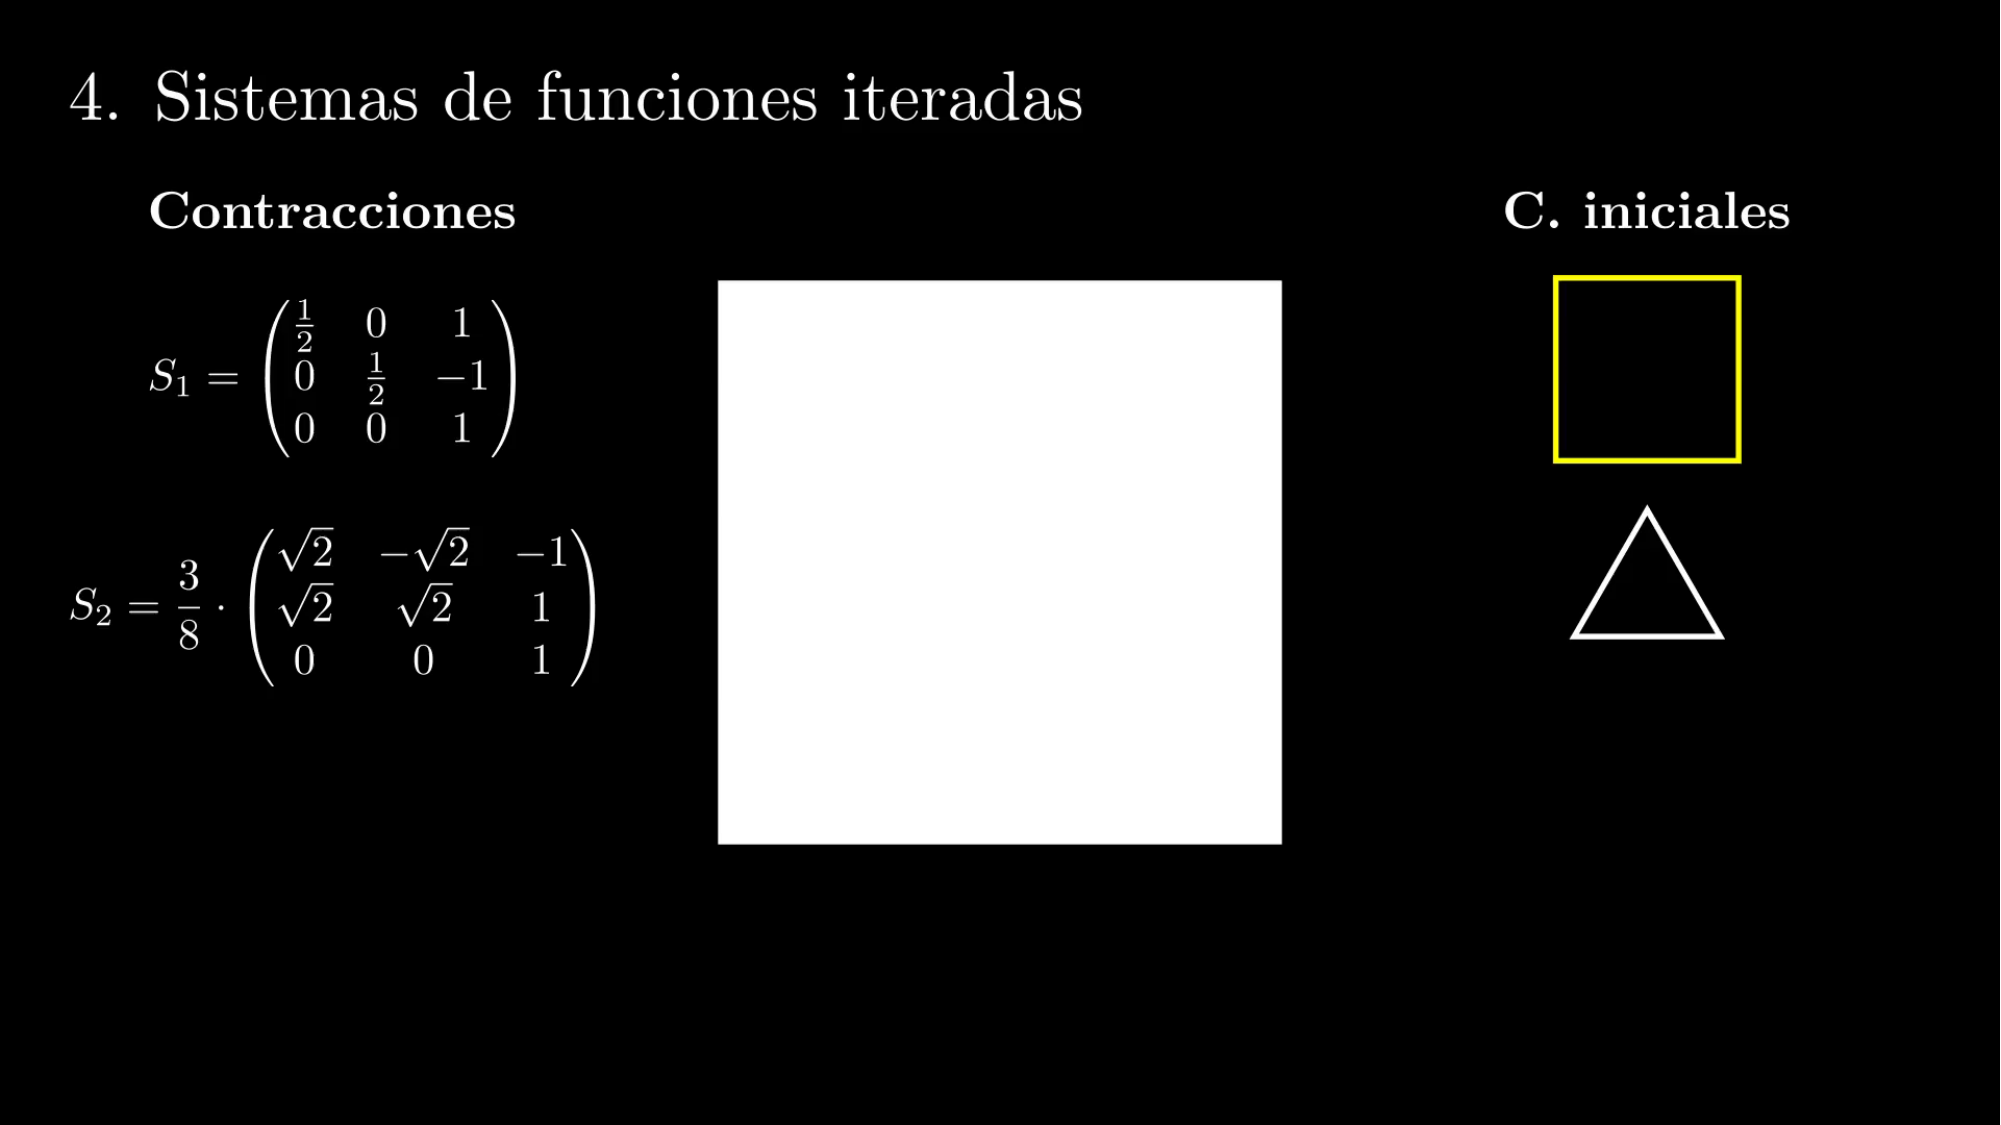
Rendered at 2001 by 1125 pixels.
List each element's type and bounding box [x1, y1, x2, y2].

text_box [0, 0, 2000, 1125]
